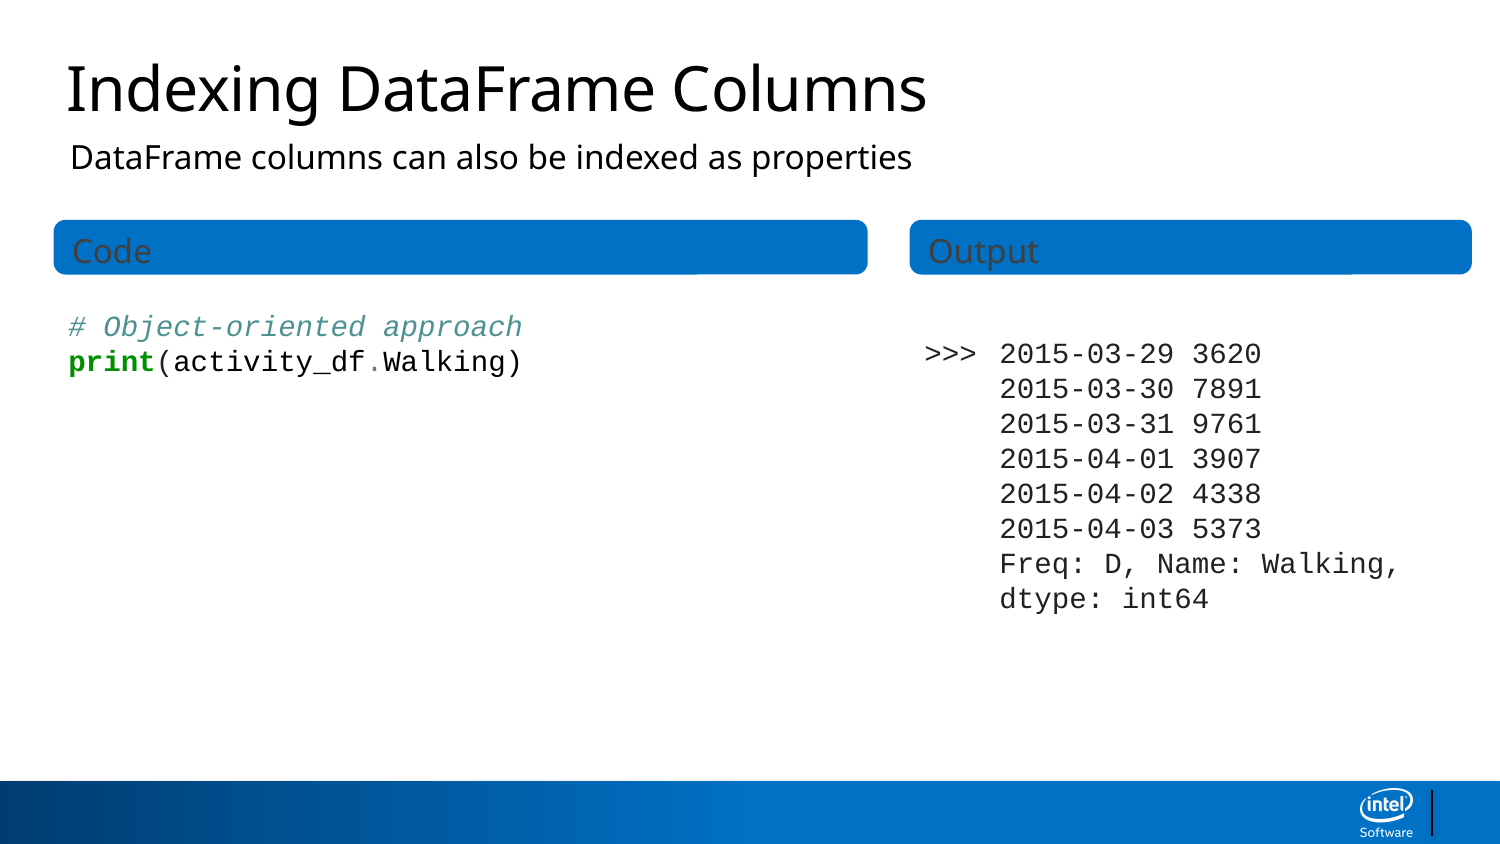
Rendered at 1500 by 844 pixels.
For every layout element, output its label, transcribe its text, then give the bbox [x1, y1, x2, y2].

text_box Output [907, 217, 1474, 277]
picture [1360, 788, 1413, 837]
text_box Code [51, 217, 870, 277]
text_box DataFrame columns can also be indexed as properties [55, 128, 1178, 184]
text_box # Object-oriented approach print(activity_df.Walking) [53, 299, 881, 385]
text_box >>> 2015-03-29 3620 2015-03-30 7891 2015-03-31 9761 2015-04-01 3907 2015-04-02 4338 2015-04-03 5373 Freq: D, Name: Walking, dtype: int64 [909, 327, 1451, 622]
text_box Indexing DataFrame Columns [65, 48, 1450, 124]
